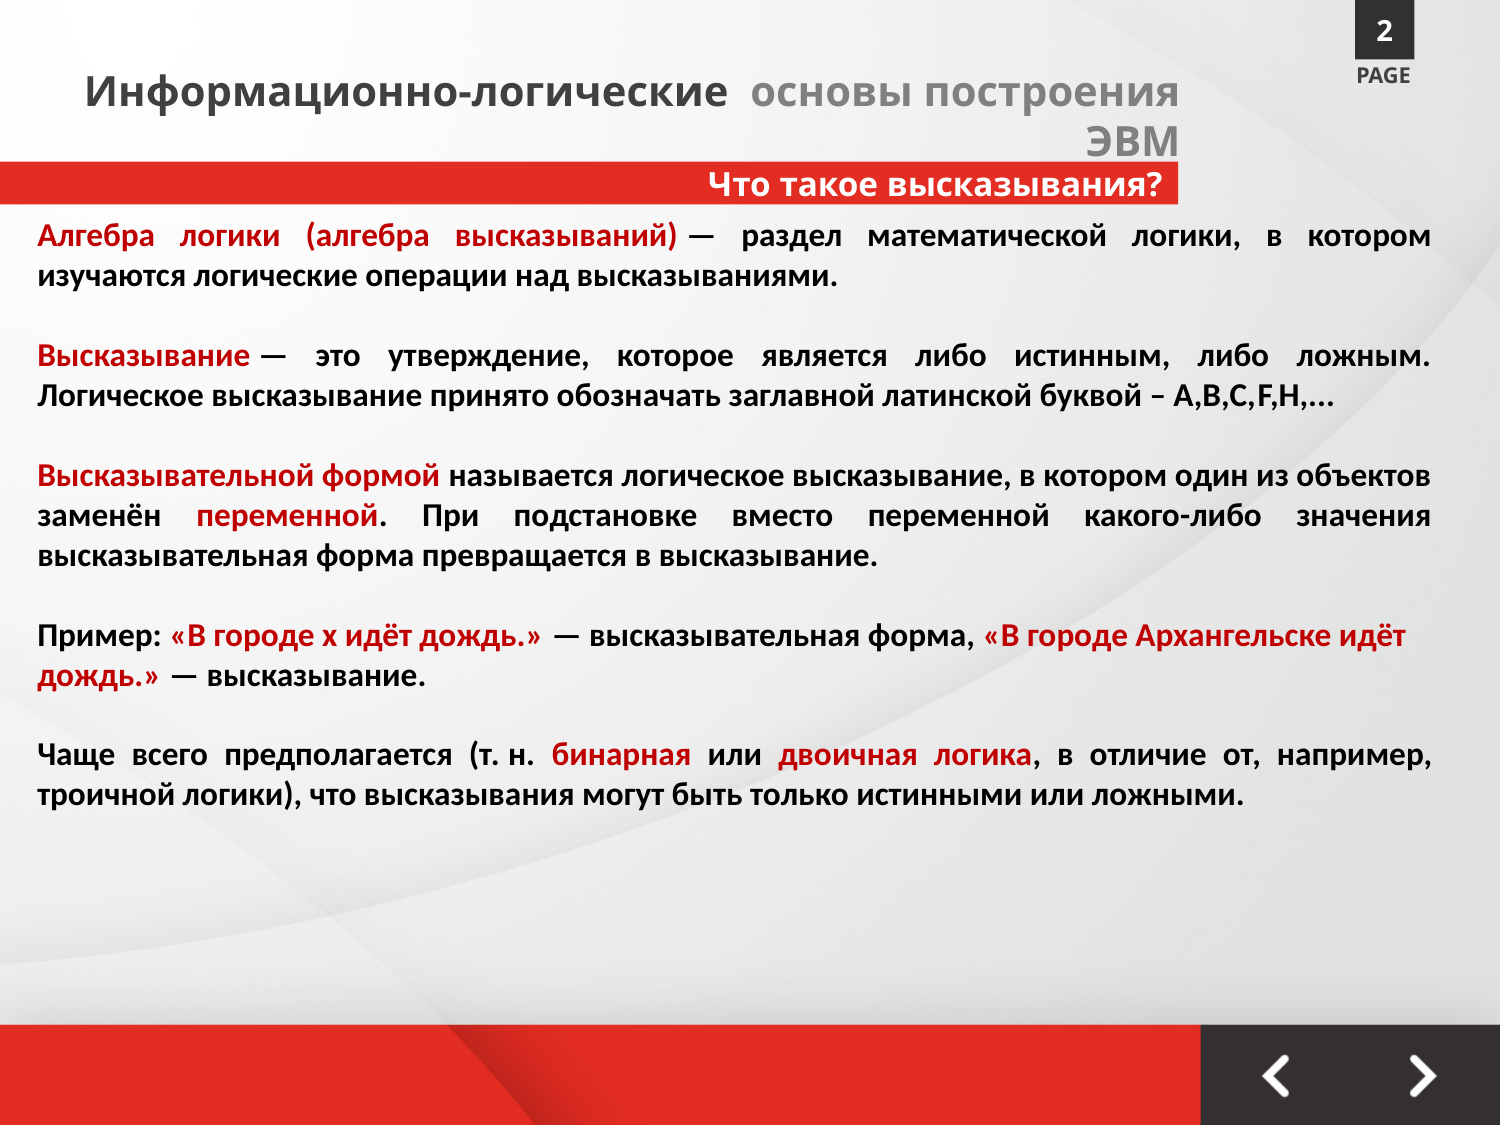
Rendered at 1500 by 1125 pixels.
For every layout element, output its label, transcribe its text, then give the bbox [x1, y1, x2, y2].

subtitle Что такое высказывания? [0, 161, 1179, 205]
picture [0, 0, 1500, 1125]
text_box PAGE [1341, 54, 1426, 96]
text_box Информационно-логические основы построения ЭВМ [22, 57, 1196, 173]
text_box 2 [1353, 0, 1417, 61]
text_box Алгебра логики (алгебра высказываний) — раздел математической логики, в котором изучаются логические операции над высказываниями. Высказывание — это утверждение, которое является либо истинным, либо ложным. Логическое высказывание принято обозначать заглавной латинской буквой – А,В,С,F,H,... Высказывательной формой называется логическое высказывание, в котором один из объектов заменён переменной. При подстановке вместо переменной какого-либо значения высказывательная форма превращается в высказывание. Пример: «В городе x идёт дождь.» — высказывательная форма, «В городе Архангельске идёт дождь.» — высказывание. Чаще всего предполагается (т. н. бинарная или двоичная логика, в отличие от, например, троичной логики), что высказывания могут быть только истинными или ложными. [22, 206, 1448, 820]
